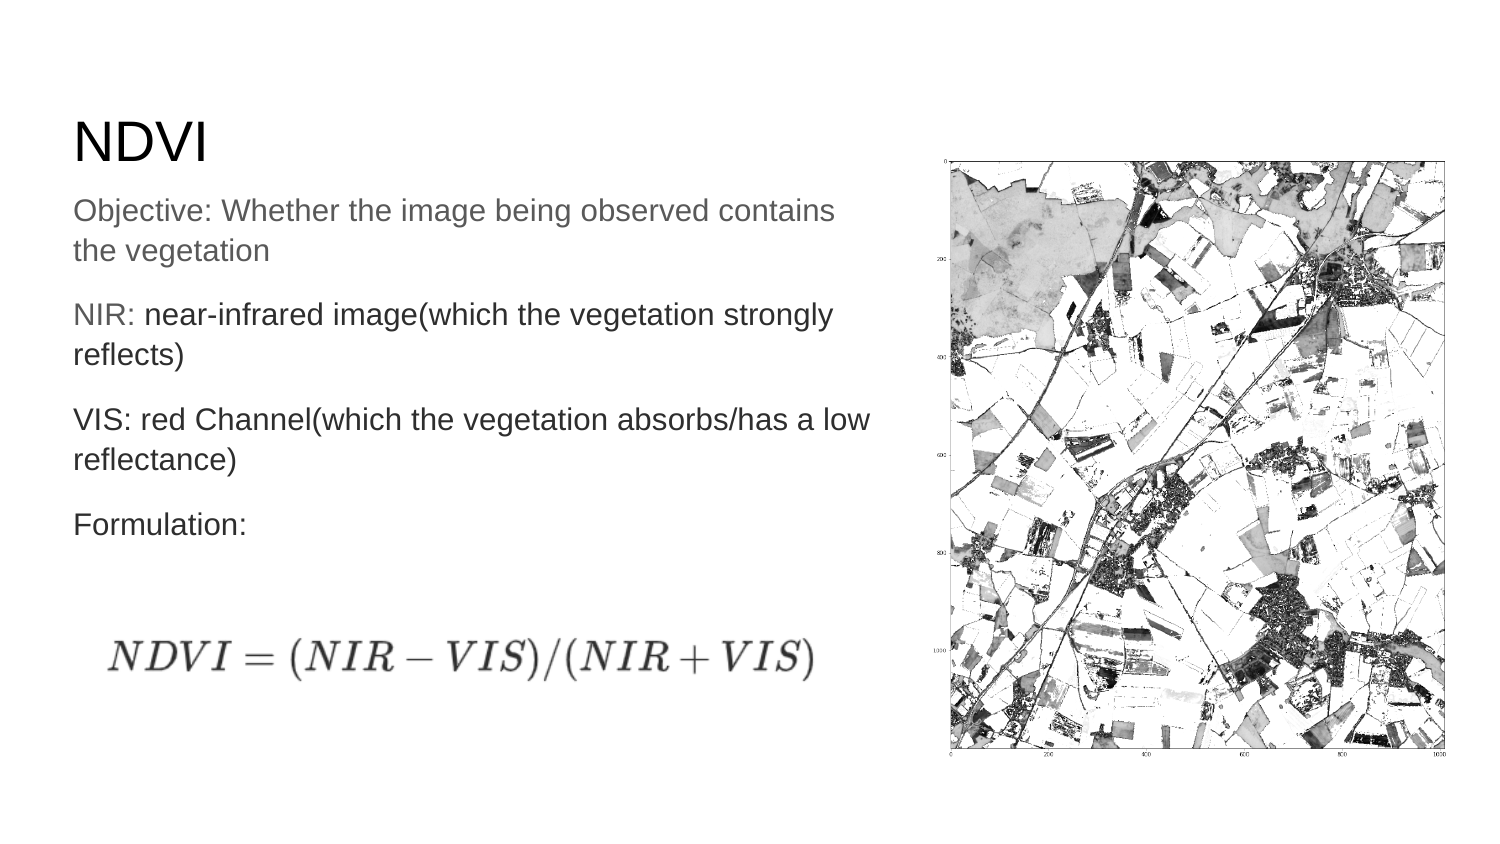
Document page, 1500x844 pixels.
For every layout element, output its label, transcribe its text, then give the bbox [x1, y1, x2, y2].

picture [929, 155, 1450, 761]
title NDVI [58, 95, 1456, 189]
picture [57, 476, 621, 542]
picture [90, 608, 840, 695]
list Objective: Whether the image being observed contains the vegetation NIR: near-infrared image(which the vegetation strongly reflects) VIS: red Channel(which the vegetation absorbs/has a low reflectance) Formulation: [58, 172, 897, 761]
